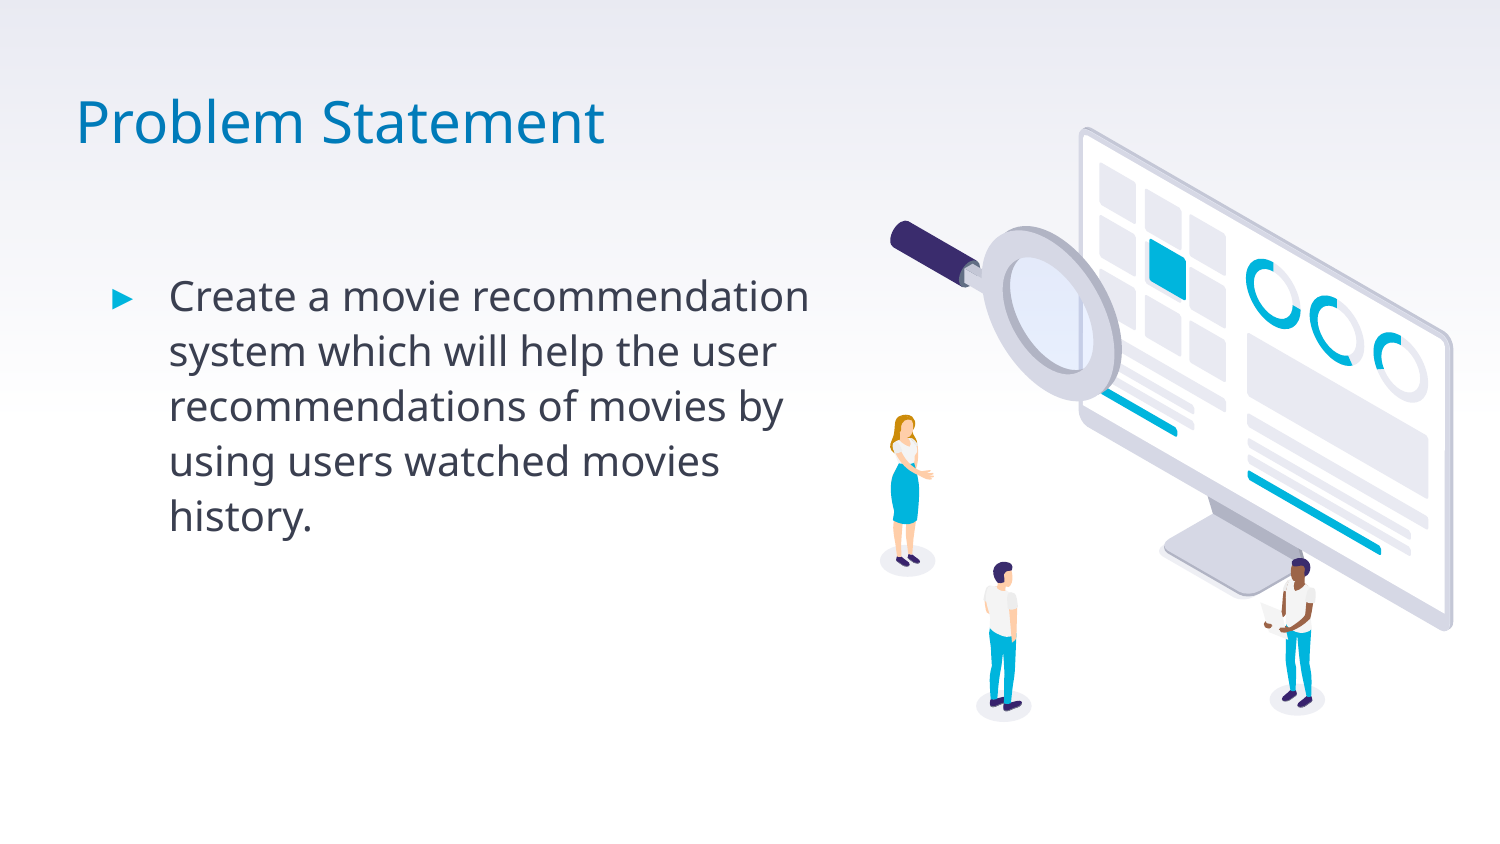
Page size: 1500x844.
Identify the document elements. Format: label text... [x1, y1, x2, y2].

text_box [879, 126, 1454, 723]
list Create a movie recommendation system which will help the user recommendations of movies by using users watched movies history. [93, 264, 829, 844]
title Problem Statement [75, 99, 1001, 277]
